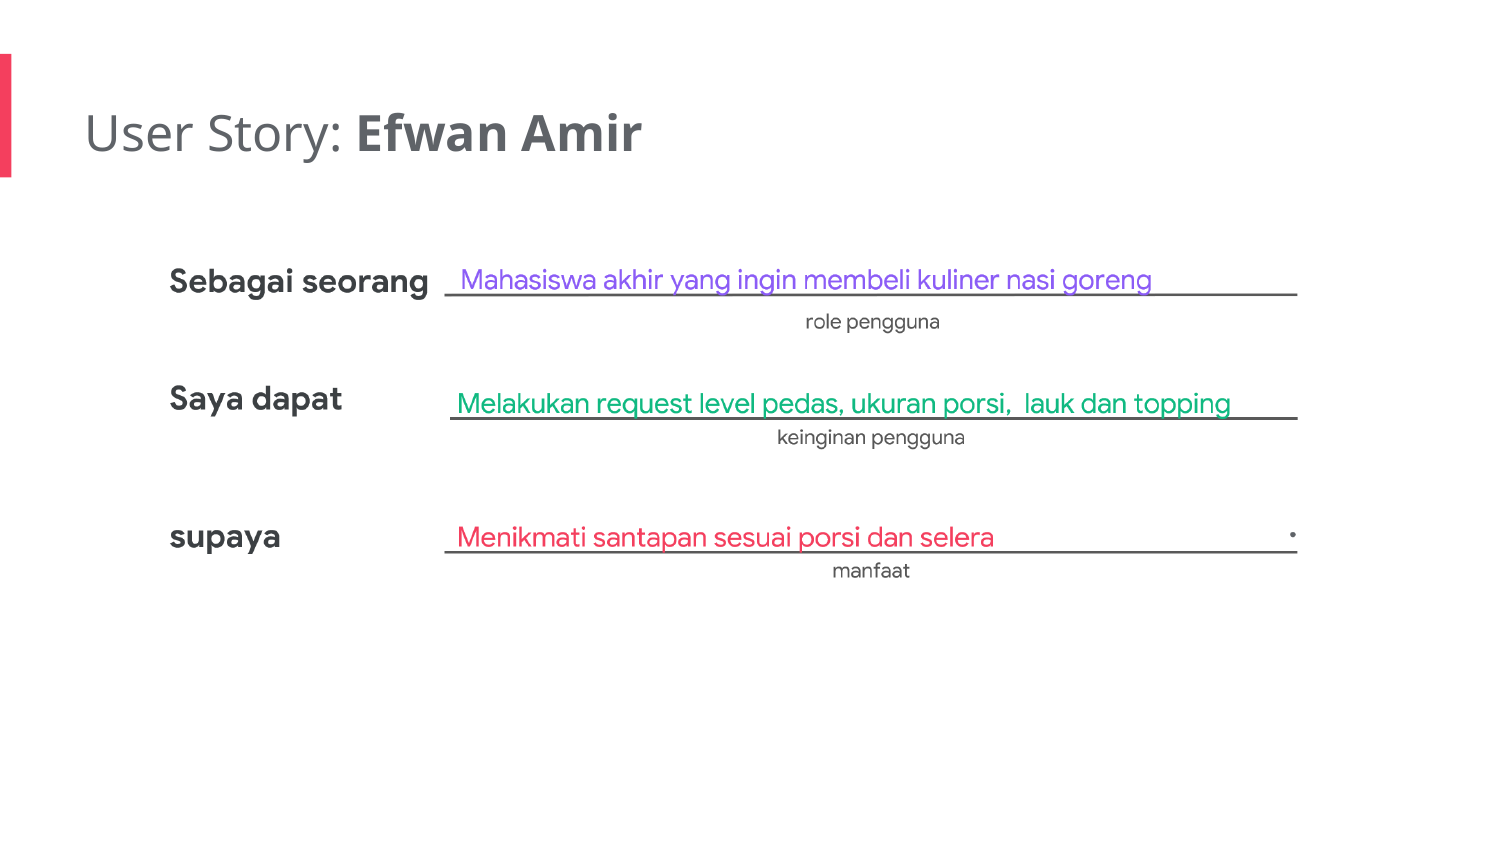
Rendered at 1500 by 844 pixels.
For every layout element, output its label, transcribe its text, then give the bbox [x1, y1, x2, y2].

picture [139, 224, 1361, 723]
text_box User Story: Efwan Amir [84, 85, 1087, 176]
